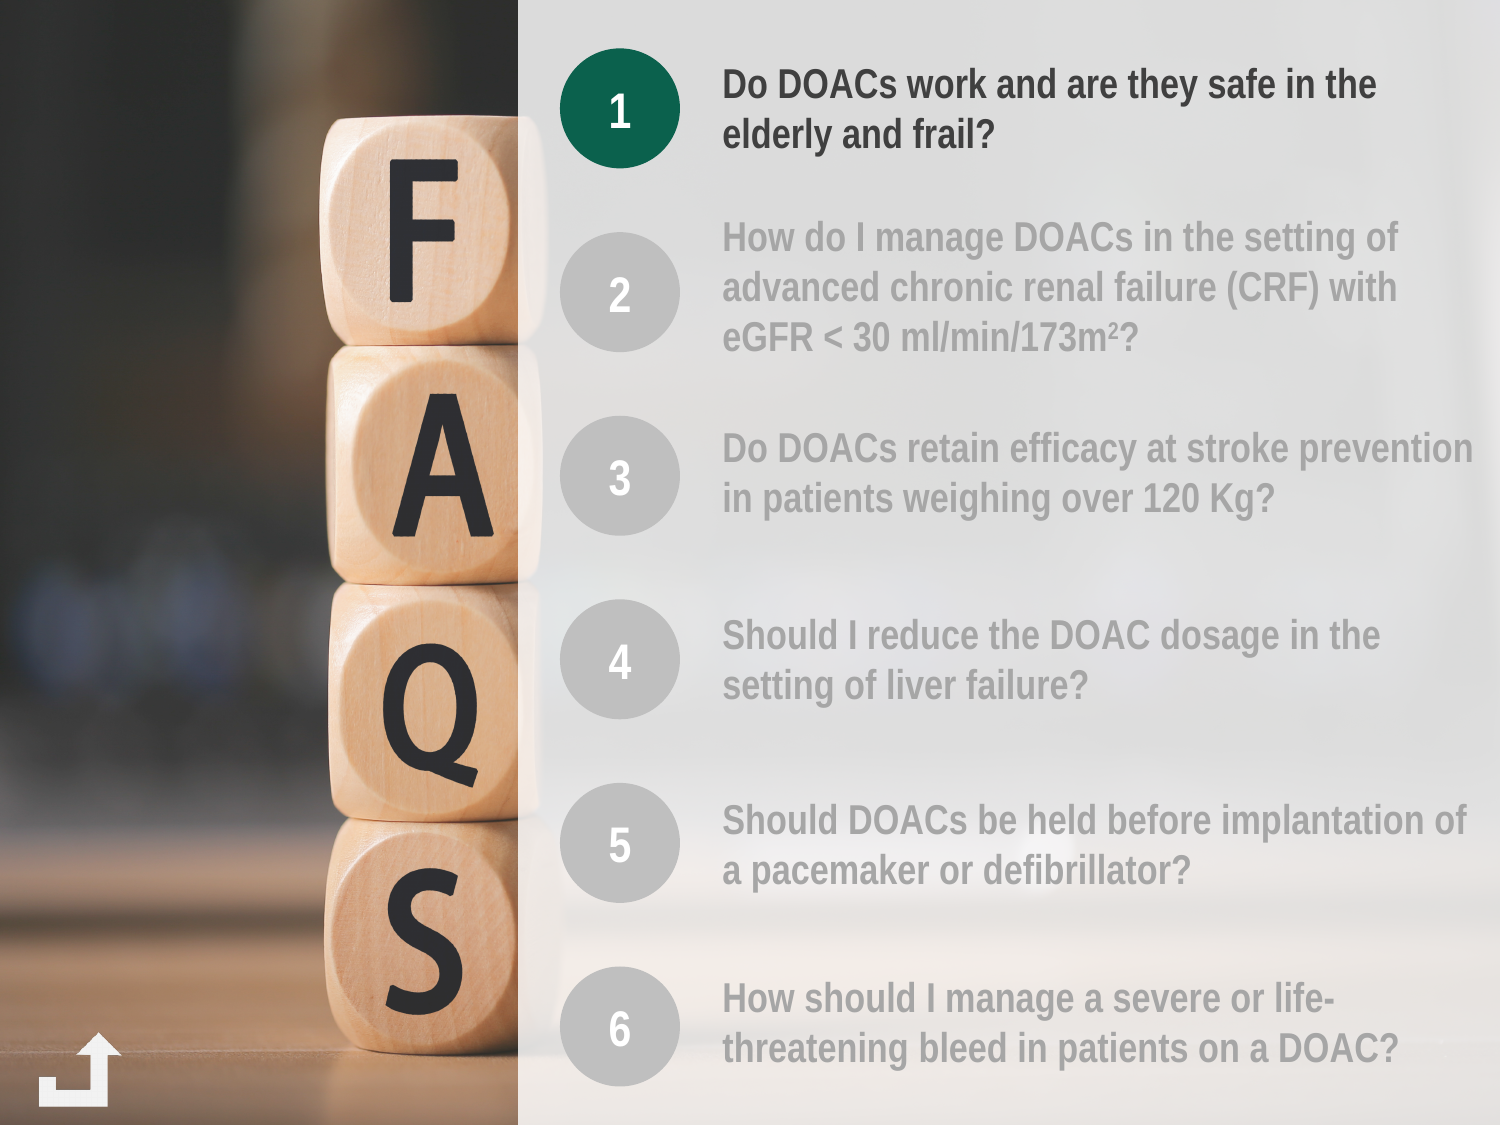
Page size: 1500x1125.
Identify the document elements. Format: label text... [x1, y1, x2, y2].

text_box How do I manage DOACs in the setting of advanced chronic renal failure (CRF) with eGFR < 30 ml/min/173m2? [707, 202, 1500, 368]
text_box 2 [559, 232, 680, 353]
text_box 3 [559, 415, 680, 536]
text_box Should DOACs be held before implantation of a pacemaker or defibrillator? [707, 785, 1500, 901]
text_box Do DOACs work and are they safe in the elderly and frail? [707, 49, 1500, 165]
text_box Do DOACs retain efficacy at stroke prevention in patients weighing over 120 Kg? [707, 413, 1500, 528]
text_box [516, 0, 1500, 1125]
picture [20, 1020, 126, 1125]
text_box 4 [559, 599, 680, 720]
text_box How should I manage a severe or life-threatening bleed in patients on a DOAC? [707, 963, 1500, 1079]
text_box 6 [559, 966, 680, 1087]
text_box Should I reduce the DOAC dosage in the setting of liver failure? [707, 600, 1500, 715]
text_box Recognize the current treatment gap in Canada and take steps at ensuring appropriate dosage selection and long-term compliance with oral anticoagulation among AF patients [0, 0, 516, 1125]
text_box 5 [559, 782, 680, 903]
text_box 1 [559, 48, 680, 169]
